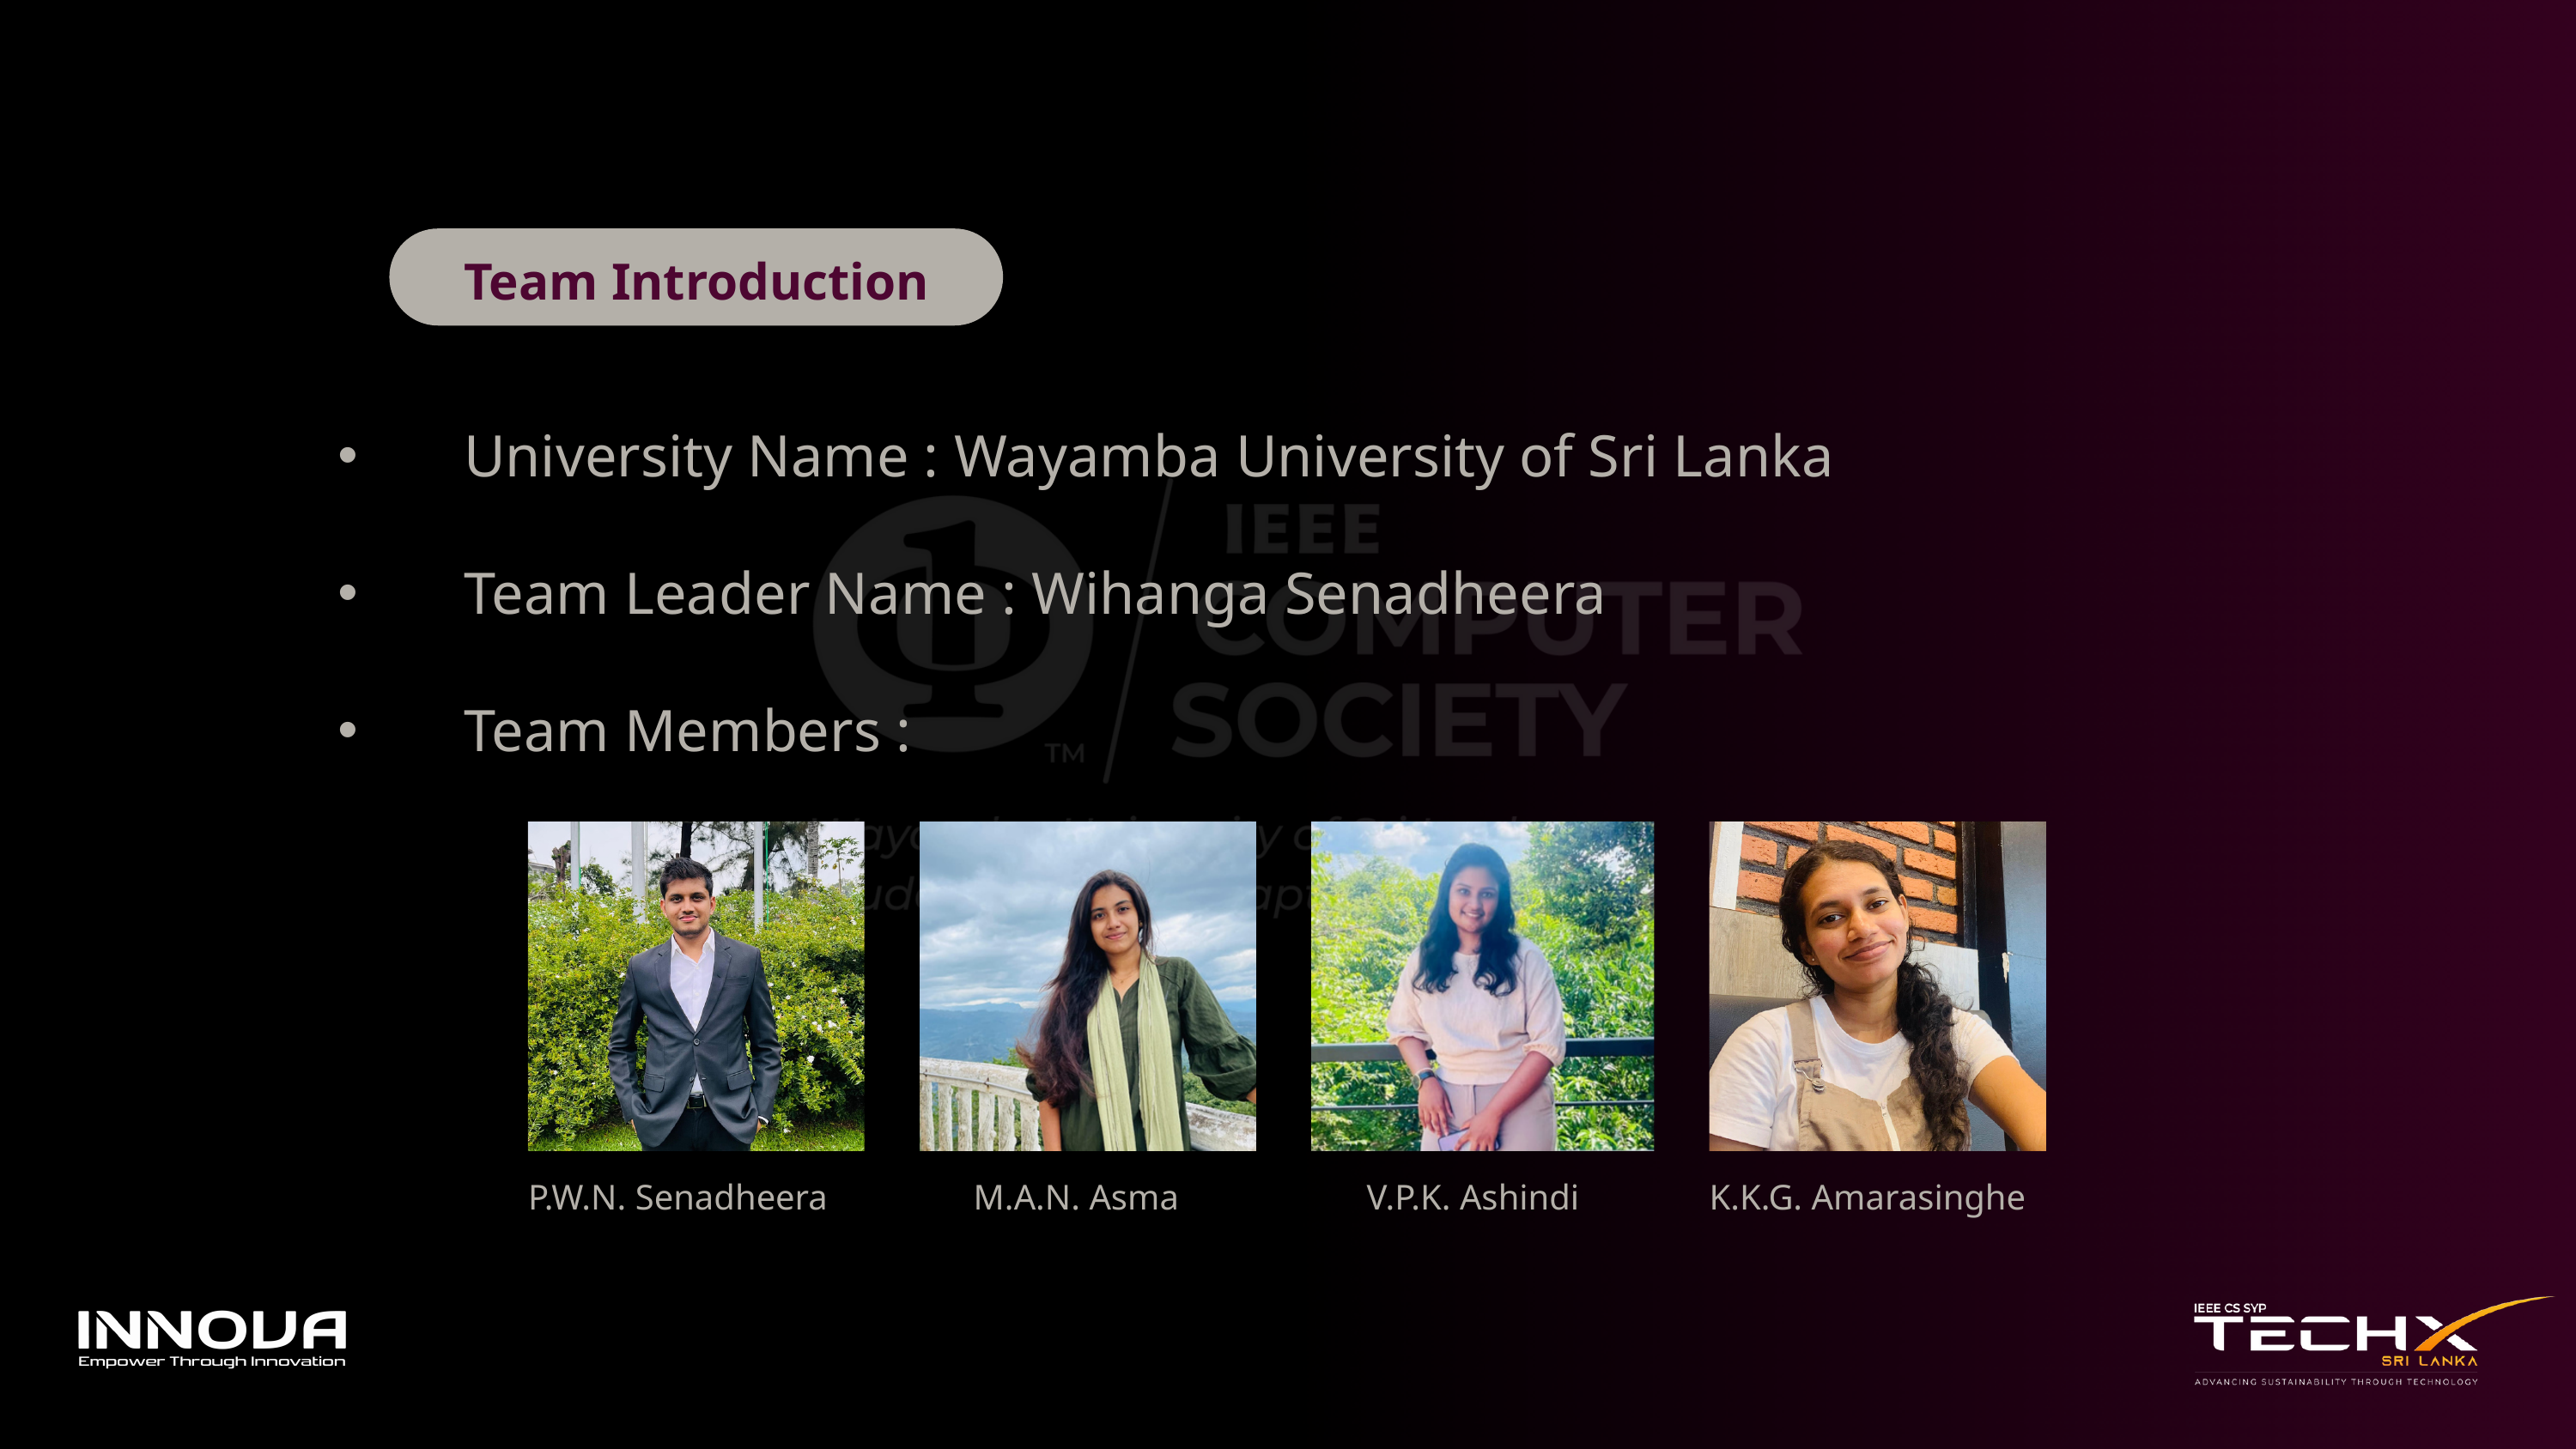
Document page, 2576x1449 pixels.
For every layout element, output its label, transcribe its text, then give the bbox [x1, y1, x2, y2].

text_box P.W.N. Senadheera [527, 1175, 865, 1217]
text_box [527, 900, 865, 1151]
text_box M.A.N. Asma [973, 1175, 1310, 1217]
text_box University Name : Wayamba University of Sri Lanka Team Leader Name : Wihanga Senadheera Team Members : [211, 144, 2251, 900]
text_box [920, 1010, 1256, 1151]
text_box [1311, 1010, 1655, 1151]
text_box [0, 1172, 446, 1449]
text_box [610, 370, 2002, 1001]
text_box K.K.G. Amarasinghe [1709, 1175, 2049, 1217]
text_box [389, 227, 1004, 326]
text_box [1709, 900, 2047, 1151]
text_box V.P.K. Ashindi [1366, 1175, 1599, 1217]
text_box [0, 0, 2576, 1449]
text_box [2158, 1191, 2576, 1449]
